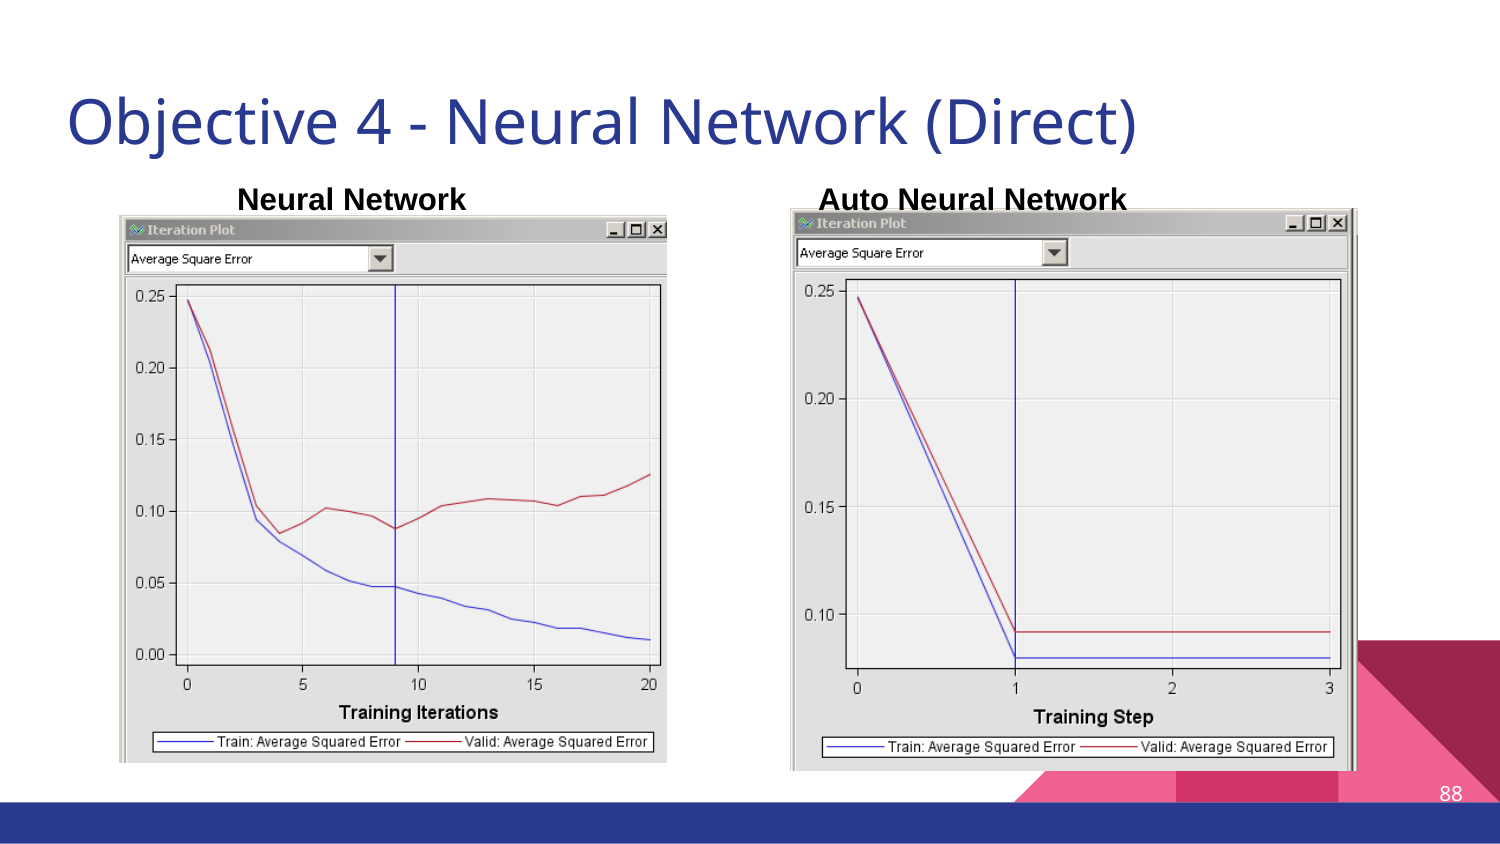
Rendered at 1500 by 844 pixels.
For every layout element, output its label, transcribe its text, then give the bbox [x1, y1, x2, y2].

text_box Auto Neural Network [803, 163, 1295, 206]
slide_number 88 [1387, 762, 1478, 828]
picture [119, 214, 667, 764]
picture [790, 207, 1358, 771]
title Objective 4 - Neural Network (Direct) [51, 67, 1449, 167]
text_box Neural Network [221, 163, 714, 229]
